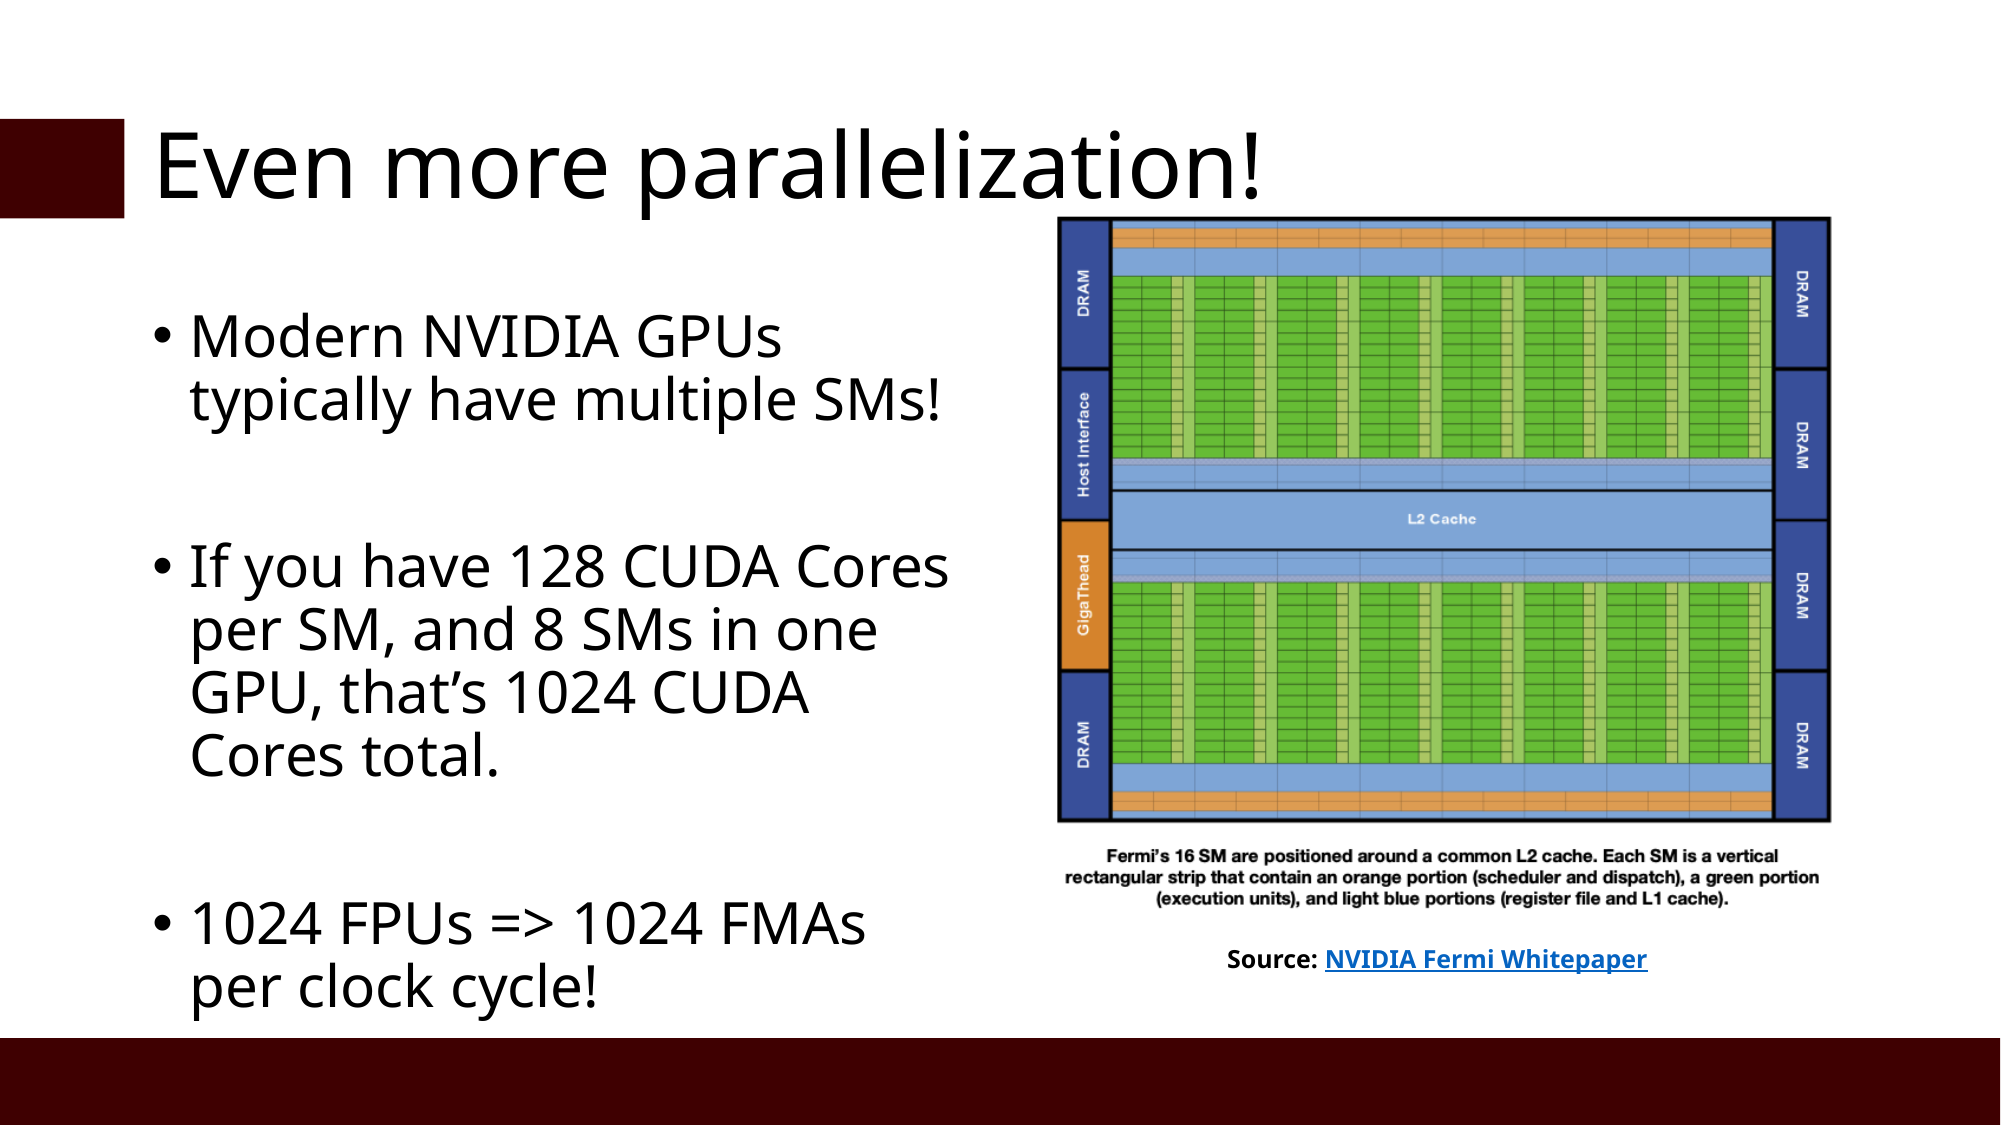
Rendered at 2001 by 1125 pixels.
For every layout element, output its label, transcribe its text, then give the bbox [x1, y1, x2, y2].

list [1035, 205, 1840, 920]
list Modern NVIDIA GPUs typically have multiple SMs! If you have 128 CUDA Cores per SM, and 8 SMs in one GPU, that’s 1024 CUDA Cores total. 1024 FPUs => 1024 FMAs per clock cycle! [137, 299, 988, 1014]
text_box Source: NVIDIA Fermi Whitepaper [1212, 935, 1663, 985]
title Even more parallelization! [137, 59, 1863, 278]
